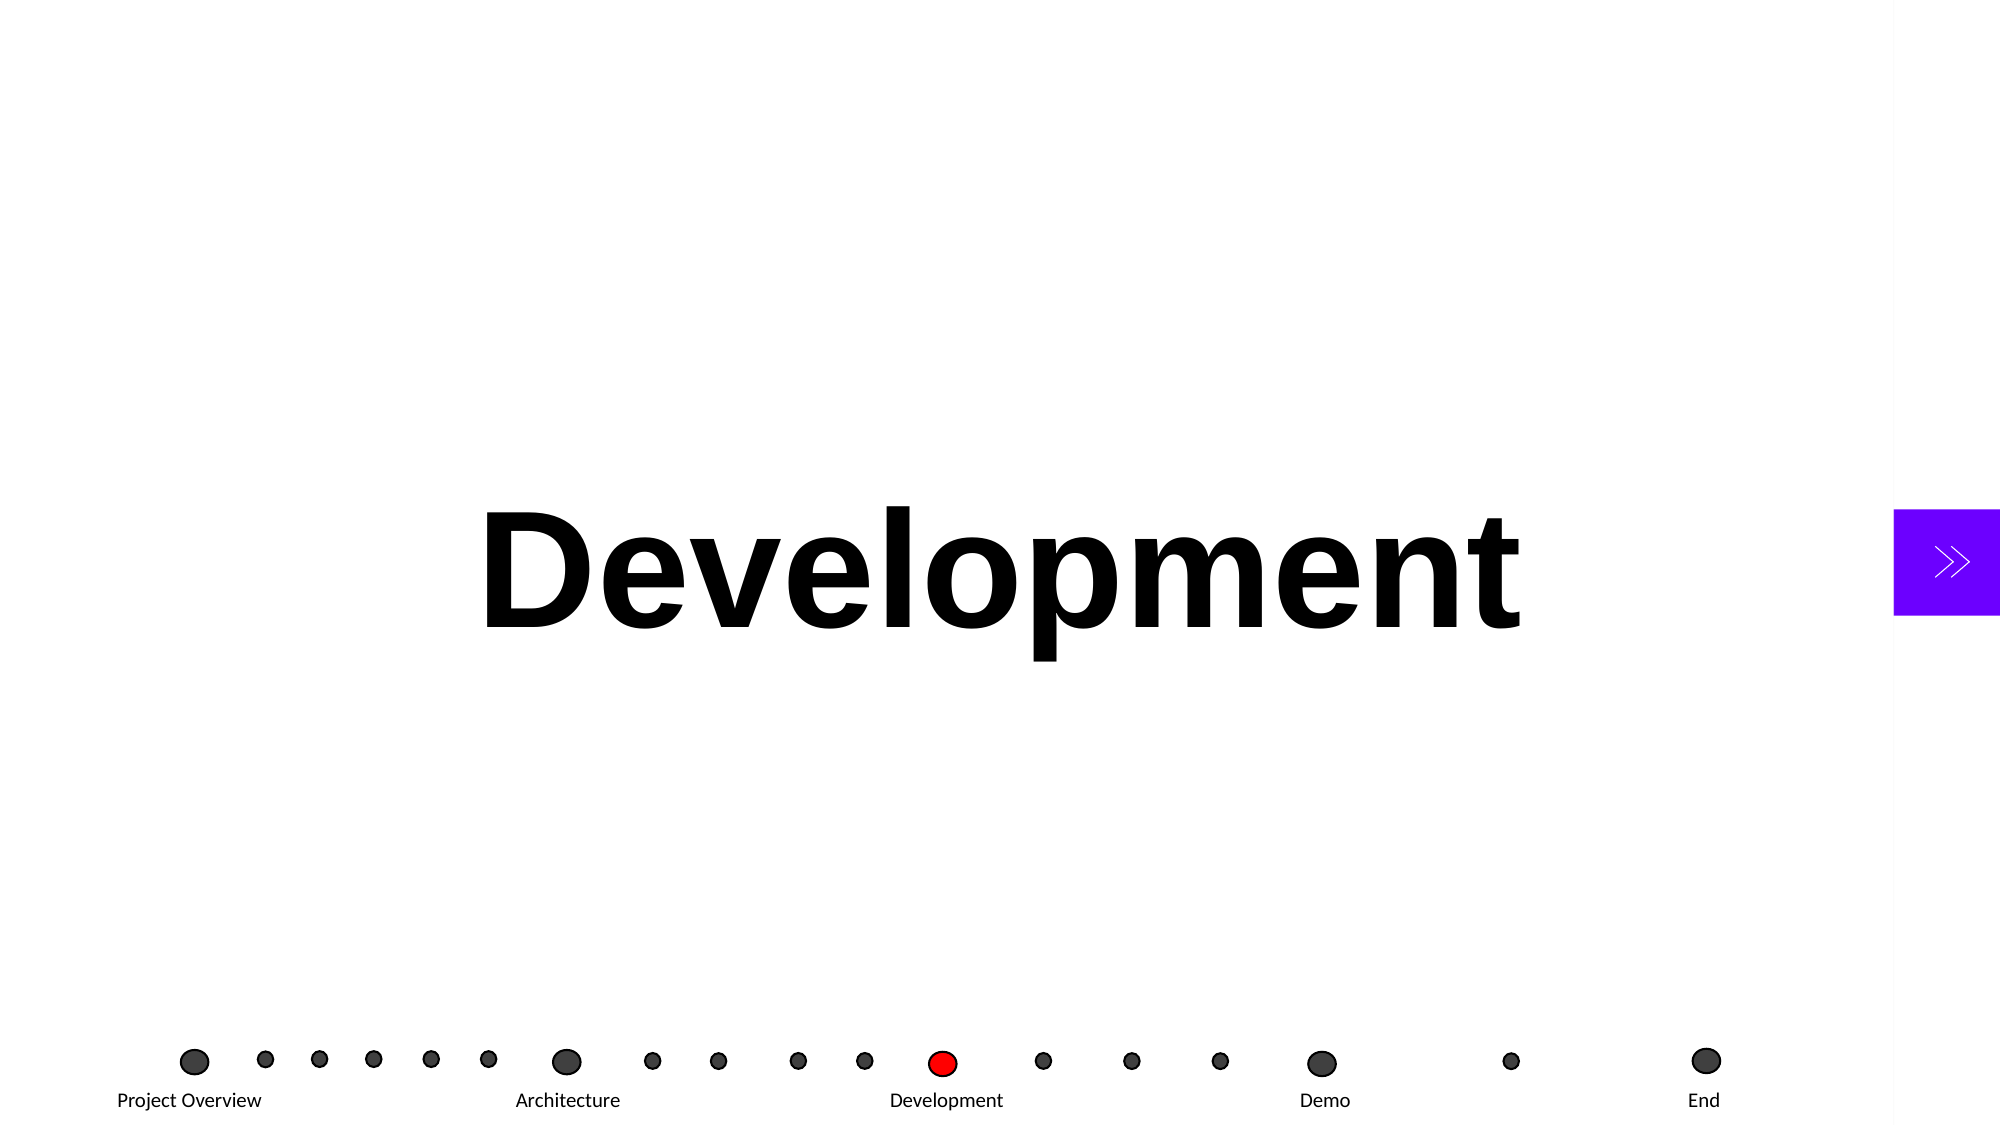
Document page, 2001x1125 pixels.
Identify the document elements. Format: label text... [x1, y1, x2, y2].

text_box [709, 1052, 728, 1071]
text_box [179, 1048, 210, 1076]
text_box [364, 1050, 383, 1069]
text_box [1935, 546, 1951, 578]
text_box [479, 1050, 498, 1069]
table_header End [1515, 1085, 1893, 1125]
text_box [1951, 546, 1970, 578]
table_header Development [757, 1085, 1136, 1125]
text_box [1034, 1051, 1053, 1070]
text_box [256, 1050, 275, 1069]
text_box [1123, 1052, 1141, 1071]
table_header Architecture [379, 1085, 757, 1125]
text_box Development [200, 453, 1800, 668]
text_box [1895, 508, 2000, 617]
text_box [310, 1050, 329, 1069]
table_header Demo [1136, 1085, 1515, 1125]
text_box [643, 1051, 662, 1070]
text_box [551, 1048, 582, 1076]
text_box [855, 1051, 874, 1070]
text_box [1211, 1052, 1230, 1071]
text_box [789, 1051, 808, 1070]
table_header Project Overview [0, 1085, 379, 1125]
text_box [1502, 1052, 1521, 1071]
text_box [1307, 1050, 1337, 1078]
text_box [422, 1050, 441, 1069]
text_box [927, 1050, 958, 1078]
text_box [1691, 1047, 1722, 1075]
